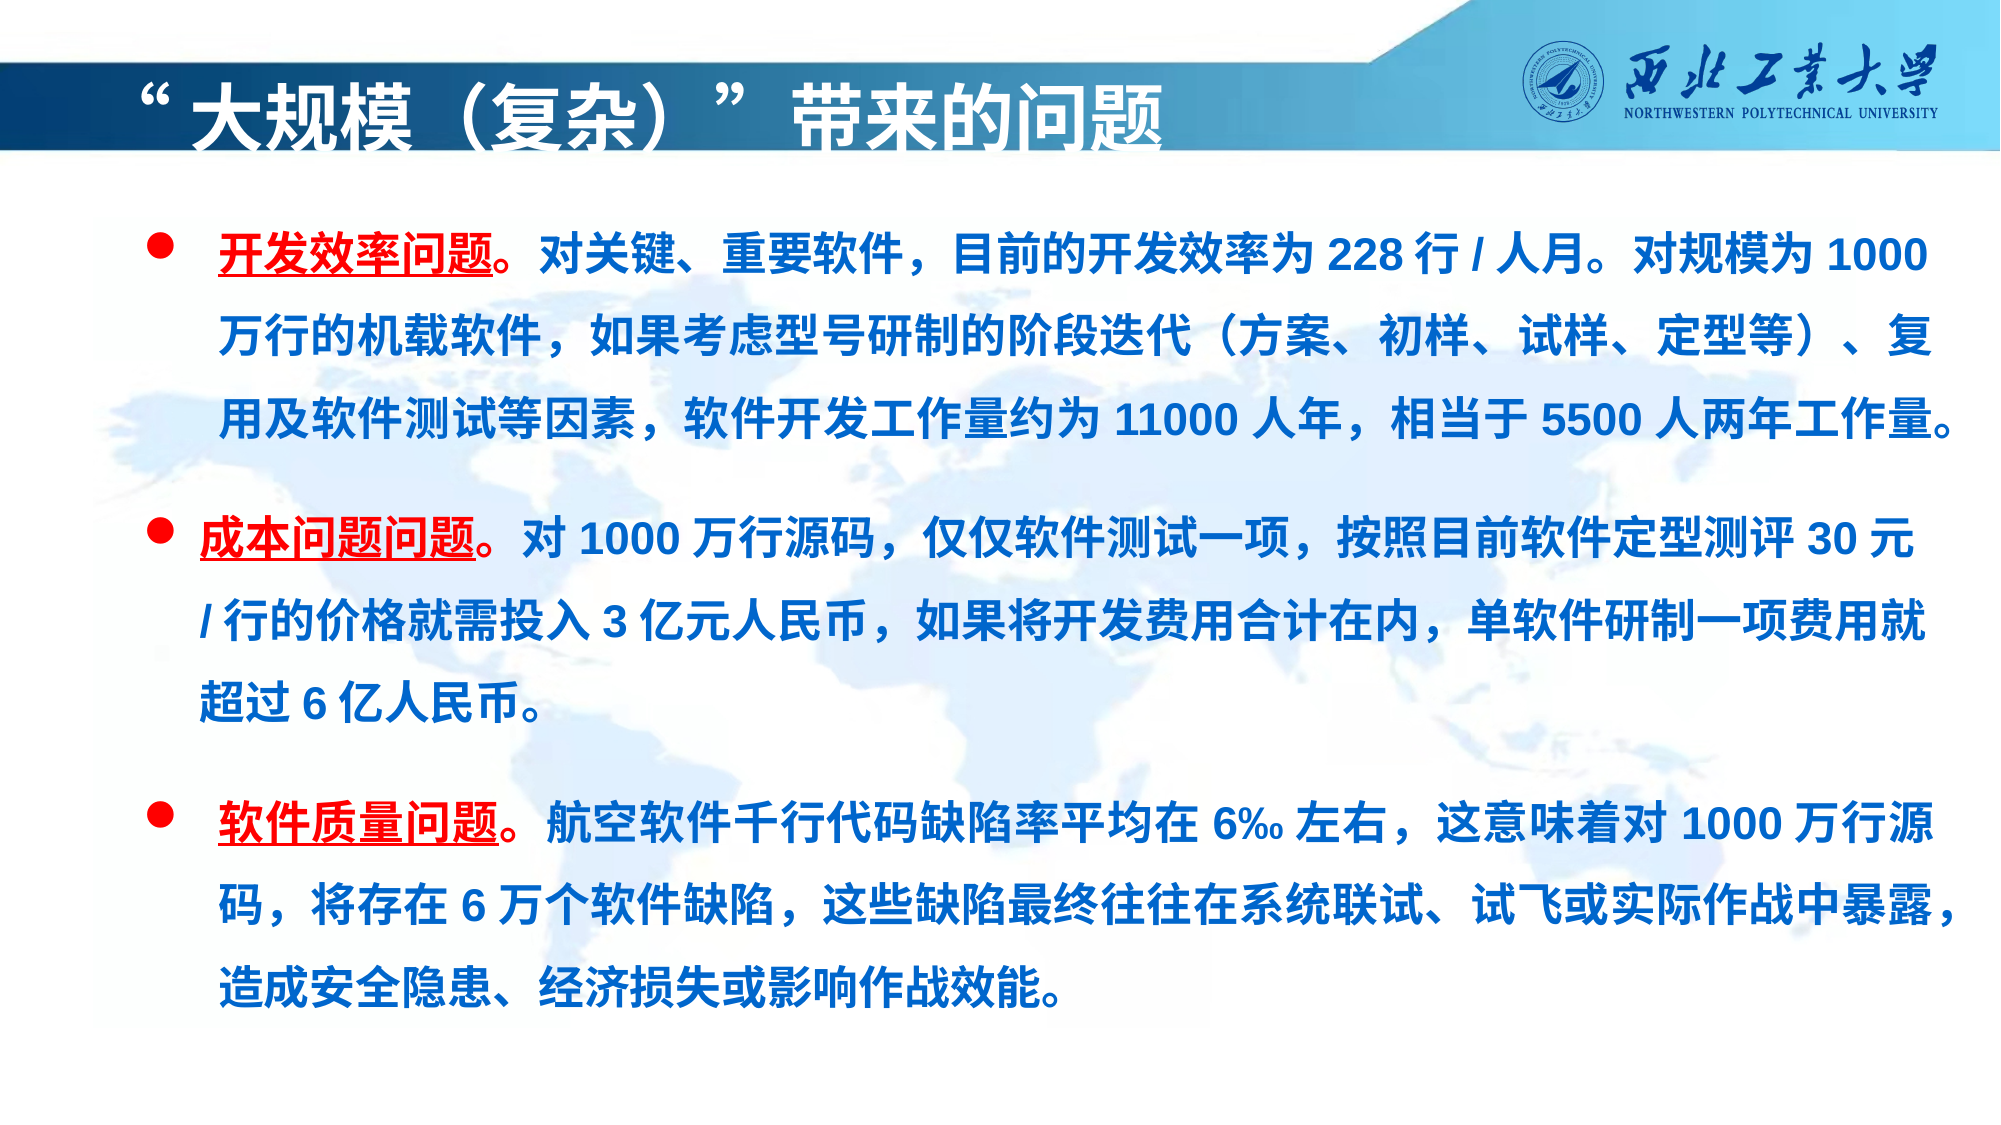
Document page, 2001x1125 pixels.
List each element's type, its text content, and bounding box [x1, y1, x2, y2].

text_box 软件质量问题。航空软件千行代码缺陷率平均在6‰左右，这意味着对1000万行源码，将存在6万个软件缺陷，这些缺陷最终往往在系统联试、试飞或实际作战中暴露，造成安全隐患、经济损失或影响作战效能。 [128, 758, 1949, 1021]
picture [0, 0, 2000, 166]
text_box 成本问题问题。对1000万行源码，仅仅软件测试一项，按照目前软件定型测评30元/行的价格就需投入3亿元人民币，如果将开发费用合计在内，单软件研制一项费用就超过6亿人民币。 [128, 474, 1941, 737]
picture [93, 217, 1856, 1028]
text_box 开发效率问题。对关键、重要软件，目前的开发效率为228行/人月。对规模为1000万行的机载软件，如果考虑型号研制的阶段迭代（方案、初样、试样、定型等）、复用及软件测试等因素，软件开发工作量约为11000人年，相当于5500人两年工作量。 [128, 189, 1949, 452]
text_box “大规模（复杂）”带来的问题 [81, 18, 1479, 169]
